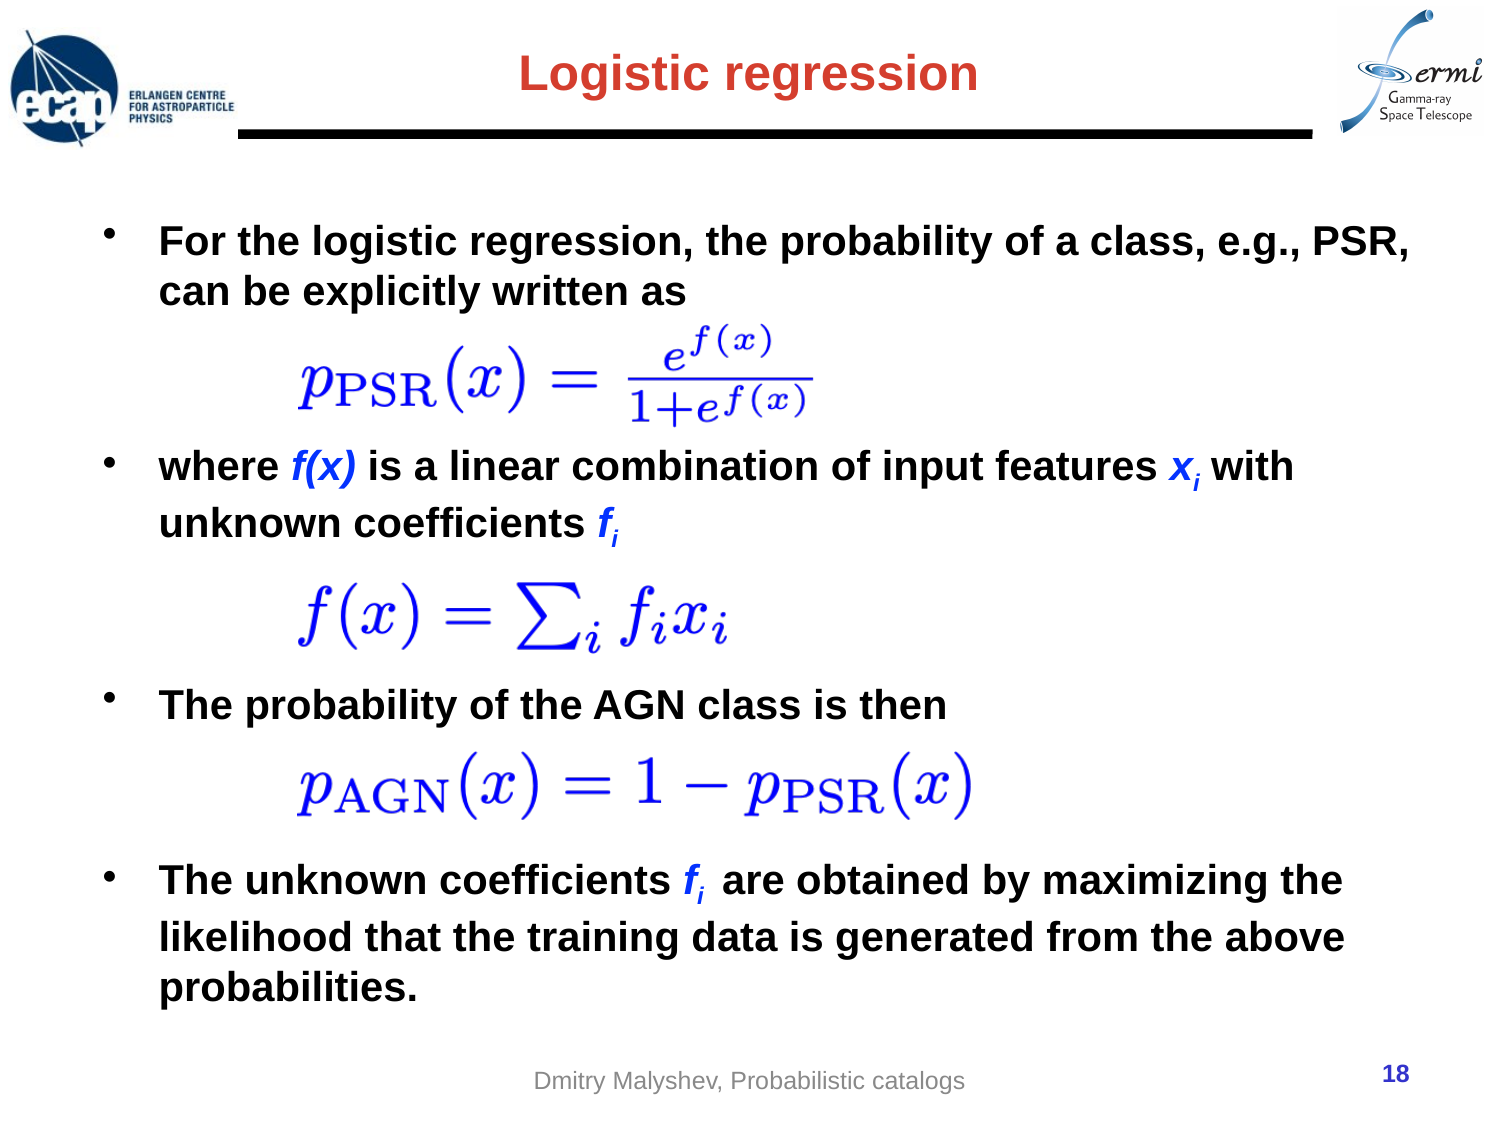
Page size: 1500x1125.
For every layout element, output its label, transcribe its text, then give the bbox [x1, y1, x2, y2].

list For the logistic regression, the probability of a class, e.g., PSR, can be explicitly written as where f(x) is a linear combination of input features xi with unknown coefficients fi The probability of the AGN class is then The unknown coefficients fi are obtained by maximizing the likelihood that the training data is generated from the above probabilities. [102, 206, 1414, 1031]
slide_number 18 [1074, 1042, 1425, 1103]
picture [8, 27, 238, 150]
picture [297, 580, 728, 657]
picture [1337, 6, 1484, 136]
picture [298, 321, 814, 431]
title Logistic regression [185, 16, 1313, 125]
footer Dmitry Malyshev, Probabilistic catalogs [512, 1050, 988, 1110]
picture [297, 750, 974, 822]
